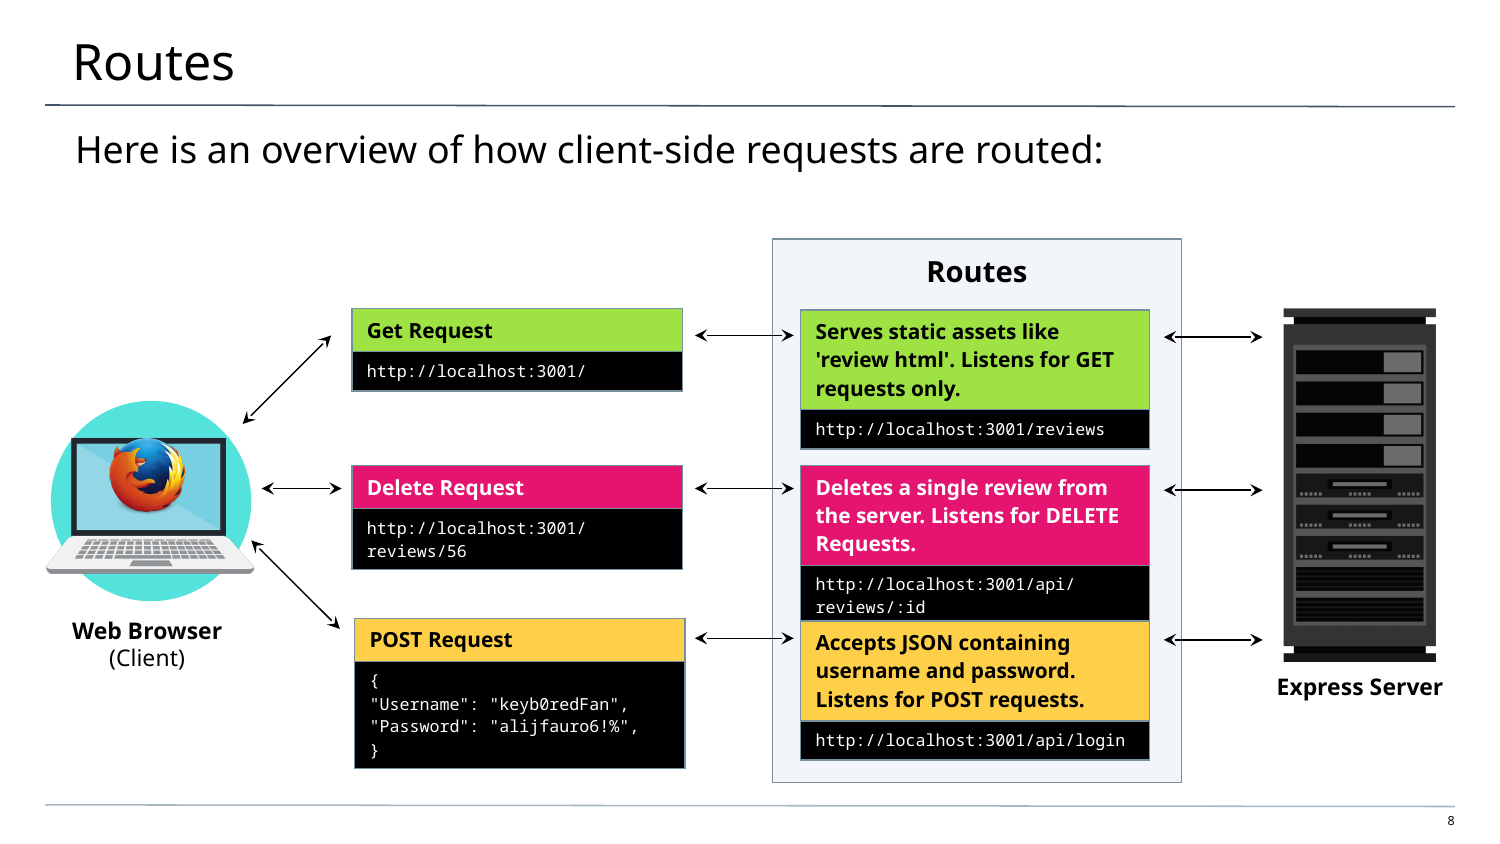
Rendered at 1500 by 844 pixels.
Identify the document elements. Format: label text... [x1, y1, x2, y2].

text_box [83, 400, 219, 427]
table_header Serves static assets like 'review html'. Listens for GET requests only. [801, 311, 1149, 409]
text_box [251, 540, 341, 630]
text_box Express Server [1252, 658, 1468, 714]
table_header Get Request [353, 309, 682, 351]
text_box Routes [772, 238, 1182, 783]
table_cell http://localhost:3001/api/reviews/:id [801, 566, 1149, 620]
table_header Delete Request [353, 466, 682, 508]
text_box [242, 335, 332, 425]
table_header Deletes a single review from the server. Listens for DELETE Requests. [801, 466, 1149, 565]
text_box Web Browser (Client) [27, 601, 268, 687]
table_cell http://localhost:3001/reviews/56 [353, 509, 682, 569]
text_box [105, 590, 198, 601]
table_header POST Request [355, 619, 684, 661]
table_header Accepts JSON containing username and password. Listens for POST requests. [801, 622, 1149, 720]
table_cell http://localhost:3001/reviews [801, 410, 1149, 448]
table_cell { "Username": "keyb0redFan", "Password": "alijfauro6!%", } [355, 662, 684, 768]
subtitle Here is an overview of how client-side requests are routed: [0, 110, 1500, 171]
title Routes [0, 0, 1500, 88]
picture [40, 428, 263, 582]
table_cell http://localhost:3001/ [353, 352, 682, 390]
table_cell http://localhost:3001/api/login [801, 722, 1149, 759]
picture [1276, 297, 1440, 678]
